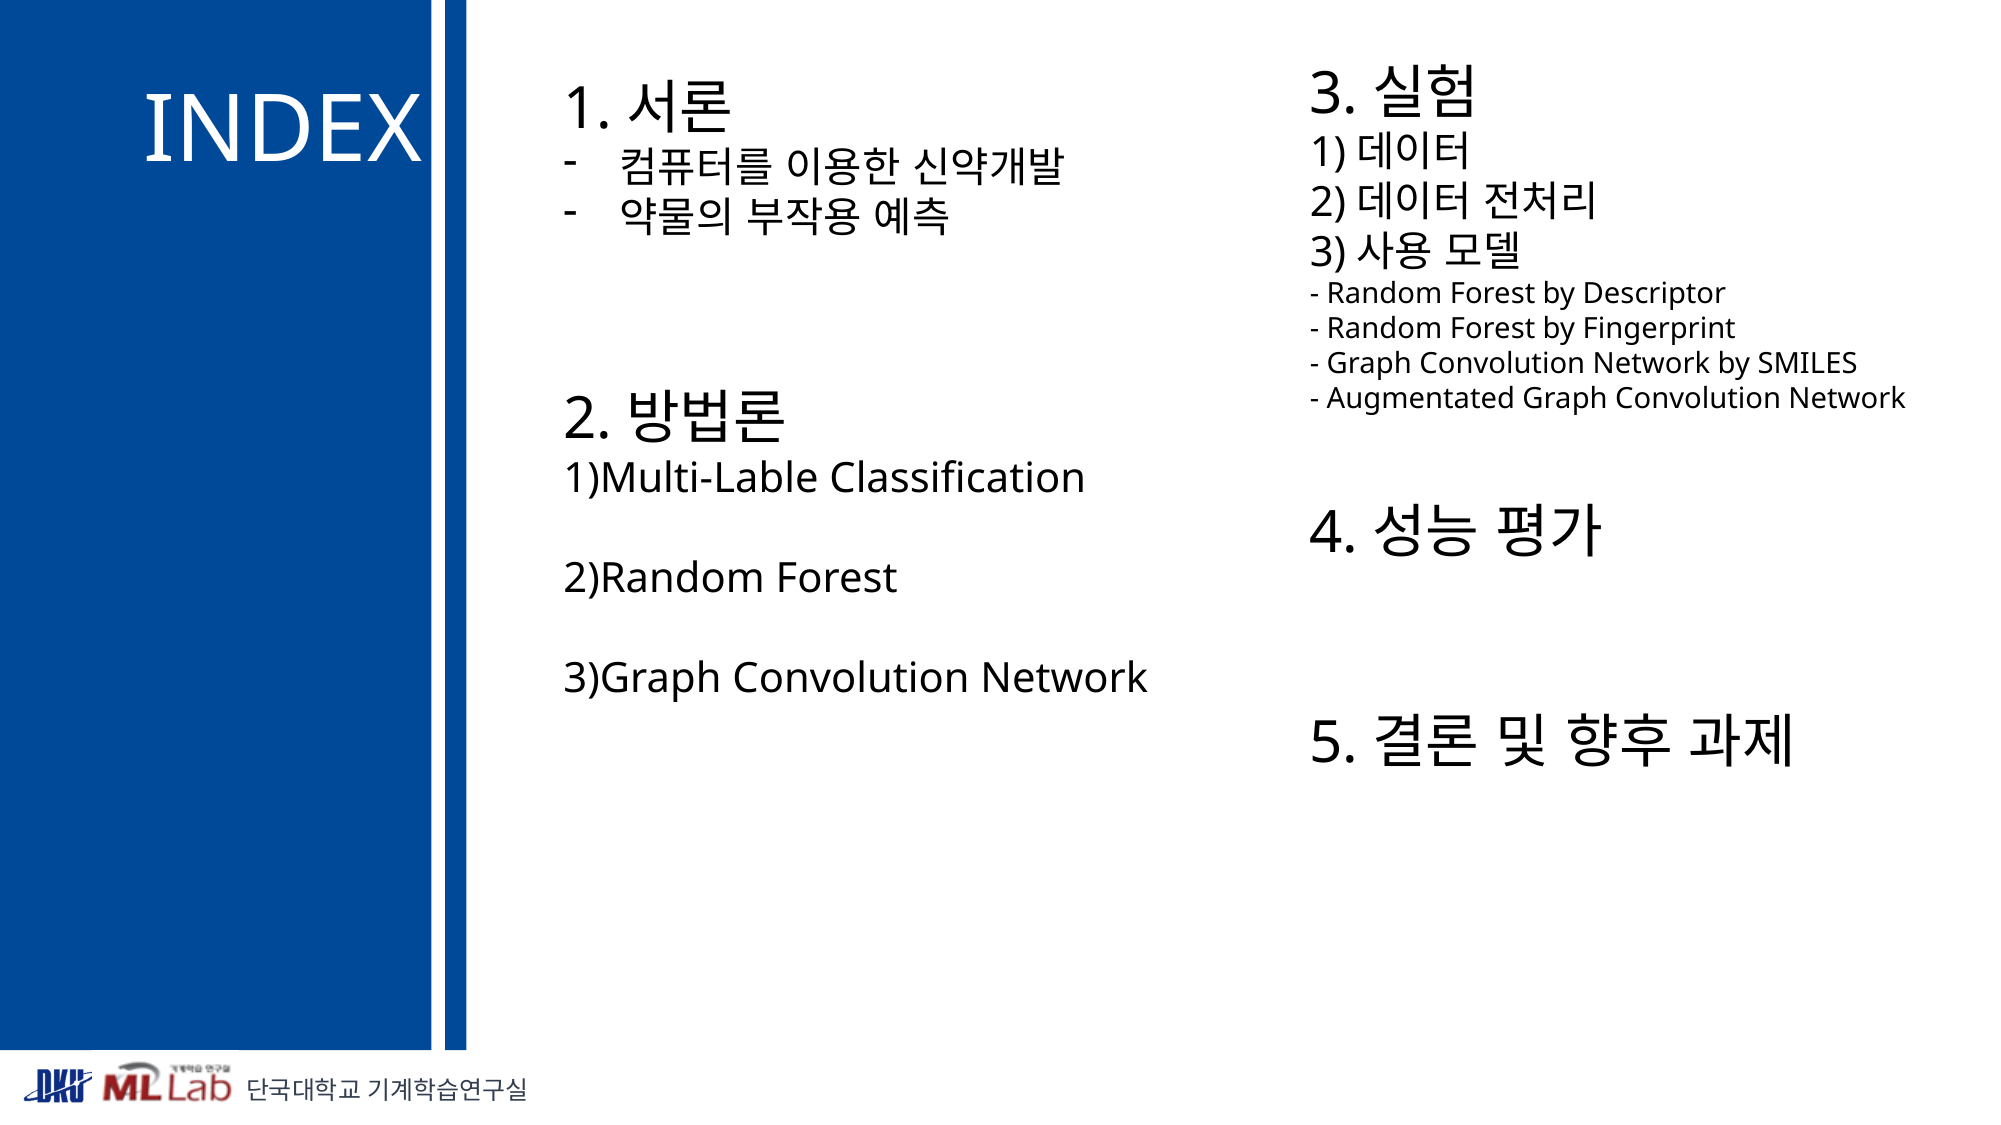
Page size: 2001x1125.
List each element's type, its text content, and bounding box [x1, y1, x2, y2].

text_box 3.실험 1)데이터 2)데이터 전처리 3)사용 모델 - Random Forest by Descriptor - Random Forest by Fingerprint - Graph Convolution Network by SMILES - Augmentated Graph Convolution Network 4.성능 평가 5.결론 및 향후 과제 [1295, 47, 2000, 782]
text_box [444, 315, 467, 1051]
text_box INDEX [48, 73, 501, 315]
text_box [444, 0, 467, 73]
text_box 단국대학교 기계학습연구실 [231, 1066, 903, 1112]
text_box [0, 0, 432, 1051]
text_box 1.서론 컴퓨터를 이용한 신약개발 약물의 부작용 예측 2.방법론 1)Multi-Lable Classification 2)Random Forest 3)Graph Convolution Network [548, 63, 1336, 788]
picture [21, 1049, 239, 1111]
